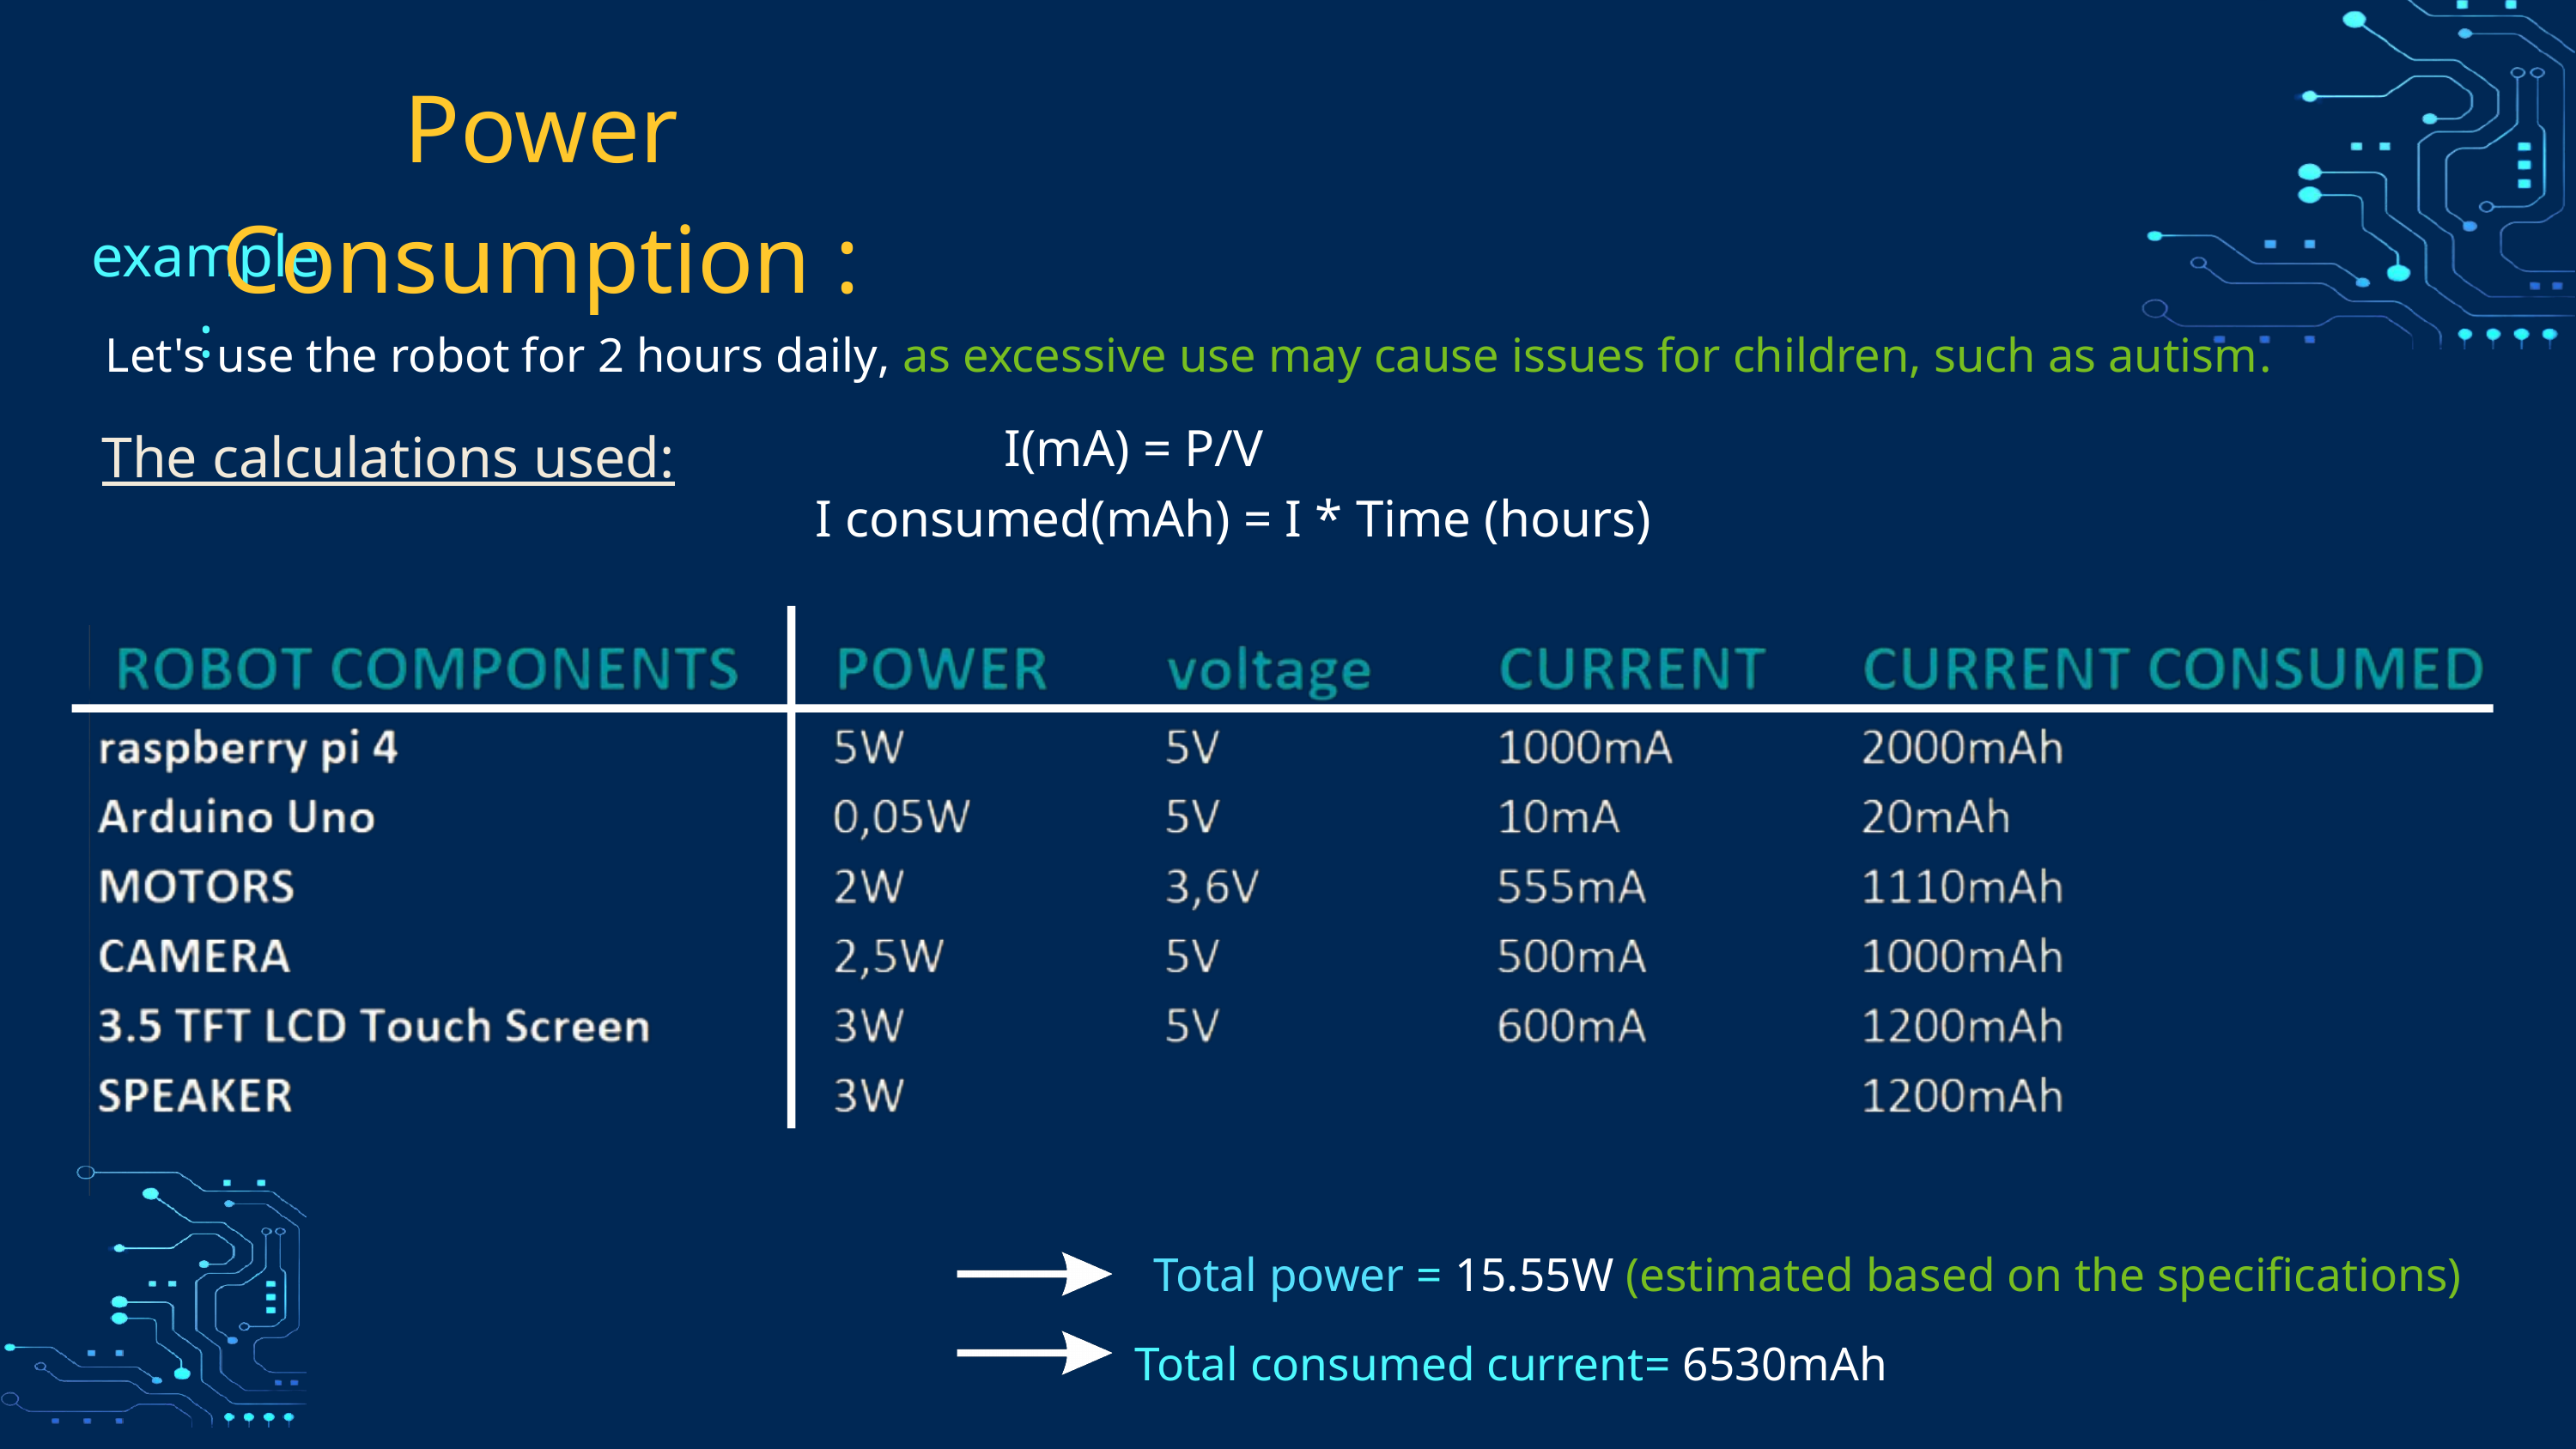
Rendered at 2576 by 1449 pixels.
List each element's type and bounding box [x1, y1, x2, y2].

text_box [0, 0, 2576, 1428]
